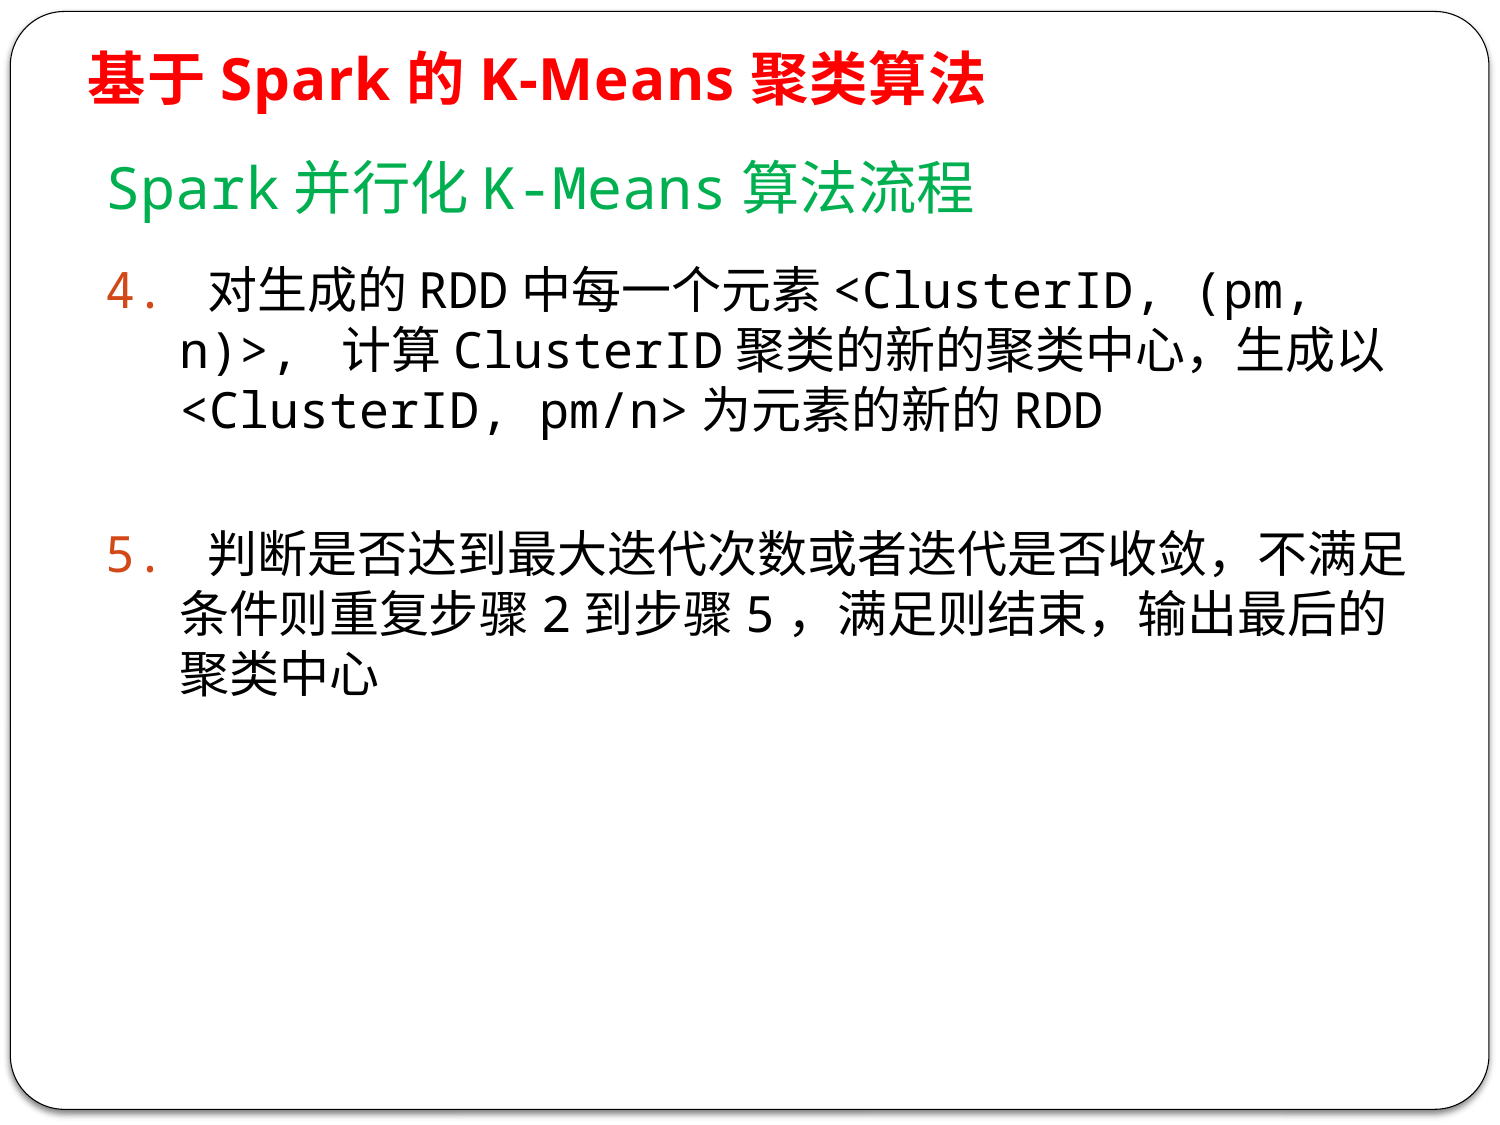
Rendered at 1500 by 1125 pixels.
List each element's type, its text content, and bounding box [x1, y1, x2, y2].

list Spark并行化K-Means算法流程 4. 对生成的RDD中每一个元素<ClusterID, (pm, n)>, 计算ClusterID聚类的新的聚类中心，生成以<ClusterID, pm/n>为元素的新的RDD 5. 判断是否达到最大迭代次数或者迭代是否收敛，不满足条件则重复步骤2到步骤5，满足则结束，输出最后的聚类中心 [89, 143, 1426, 988]
text_box 基于Spark的K-Means聚类算法 [72, 47, 1348, 127]
